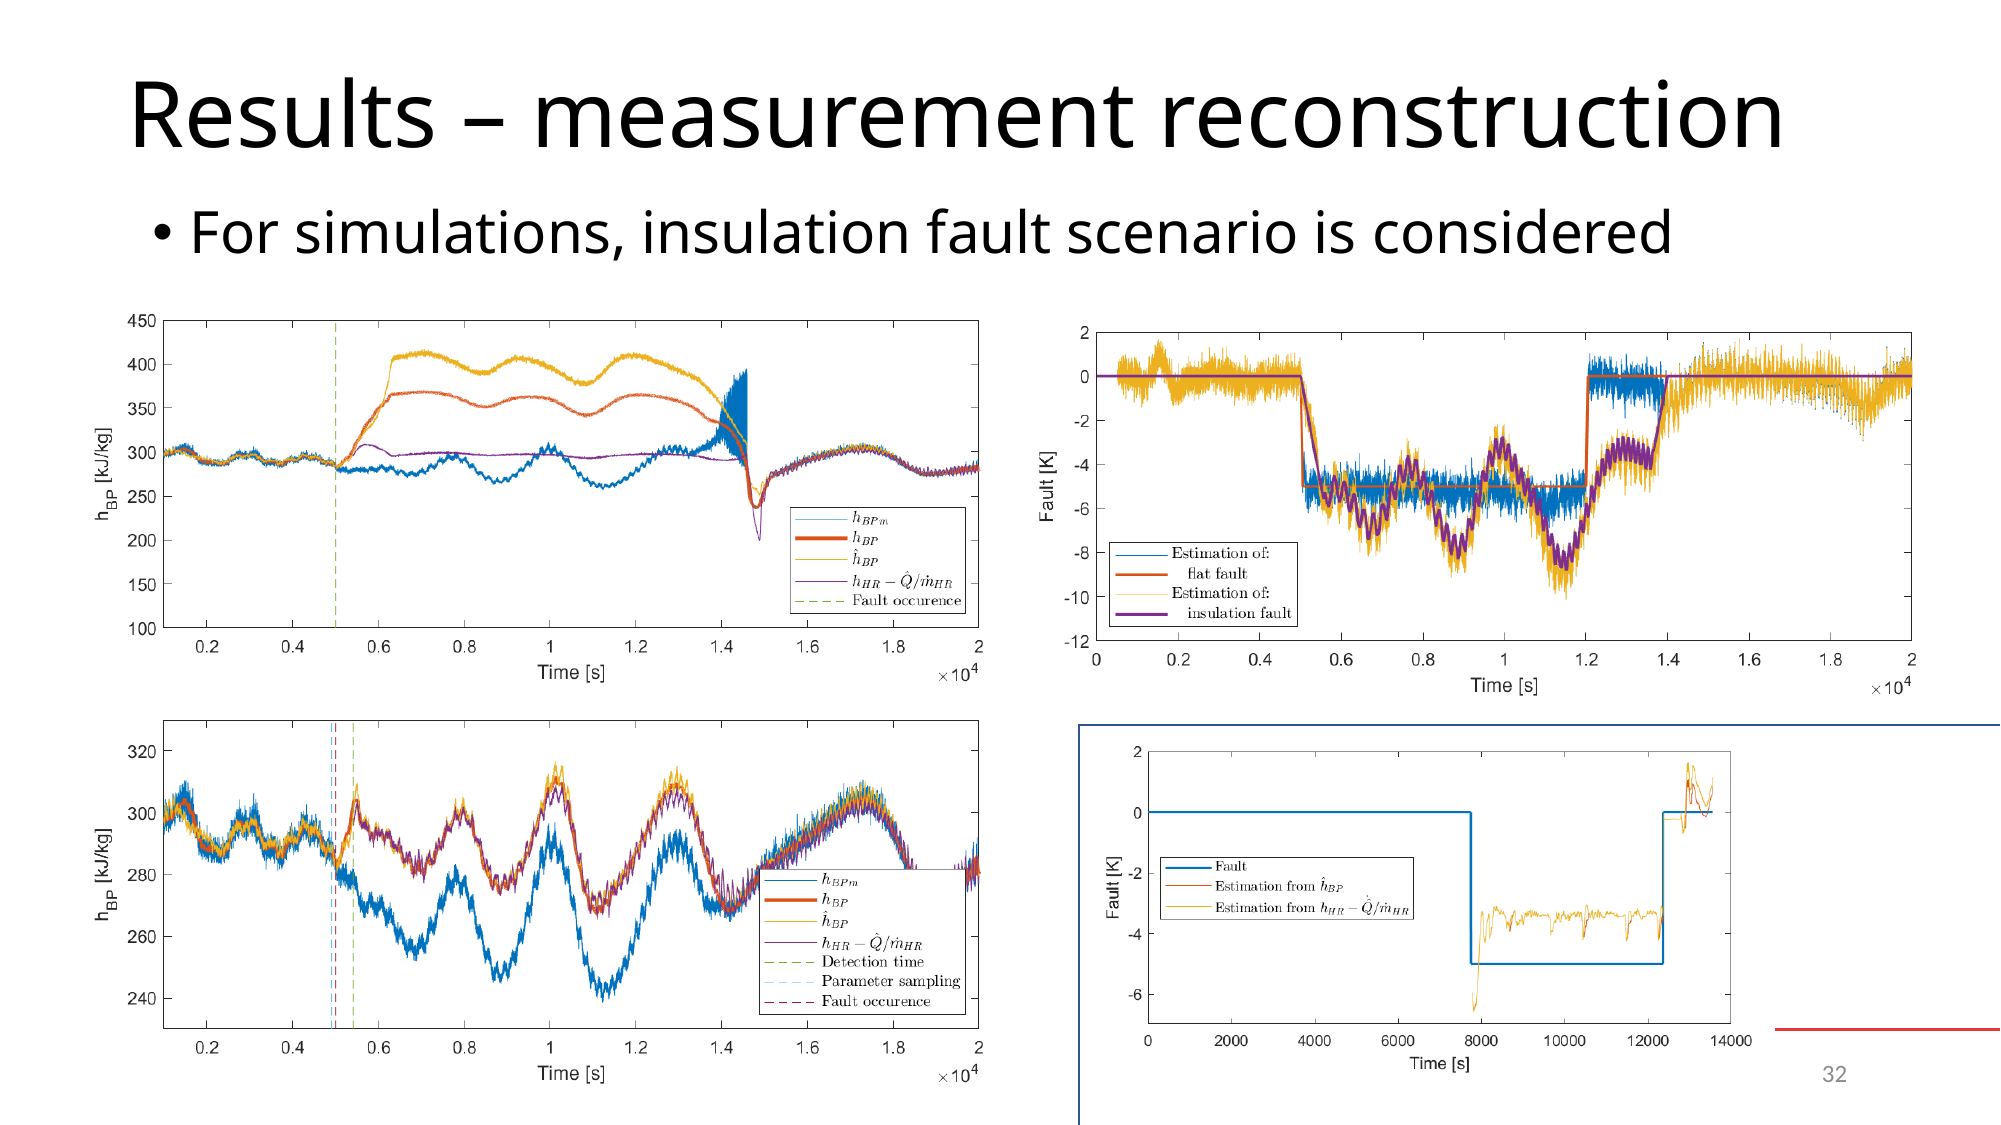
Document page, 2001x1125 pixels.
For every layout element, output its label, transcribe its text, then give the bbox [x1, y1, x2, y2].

list For simulations, insulation fault scenario is considered [137, 195, 1759, 298]
title Results – measurement reconstruction [112, 9, 2000, 227]
text_box [1078, 724, 2000, 1125]
picture [26, 290, 2000, 1086]
